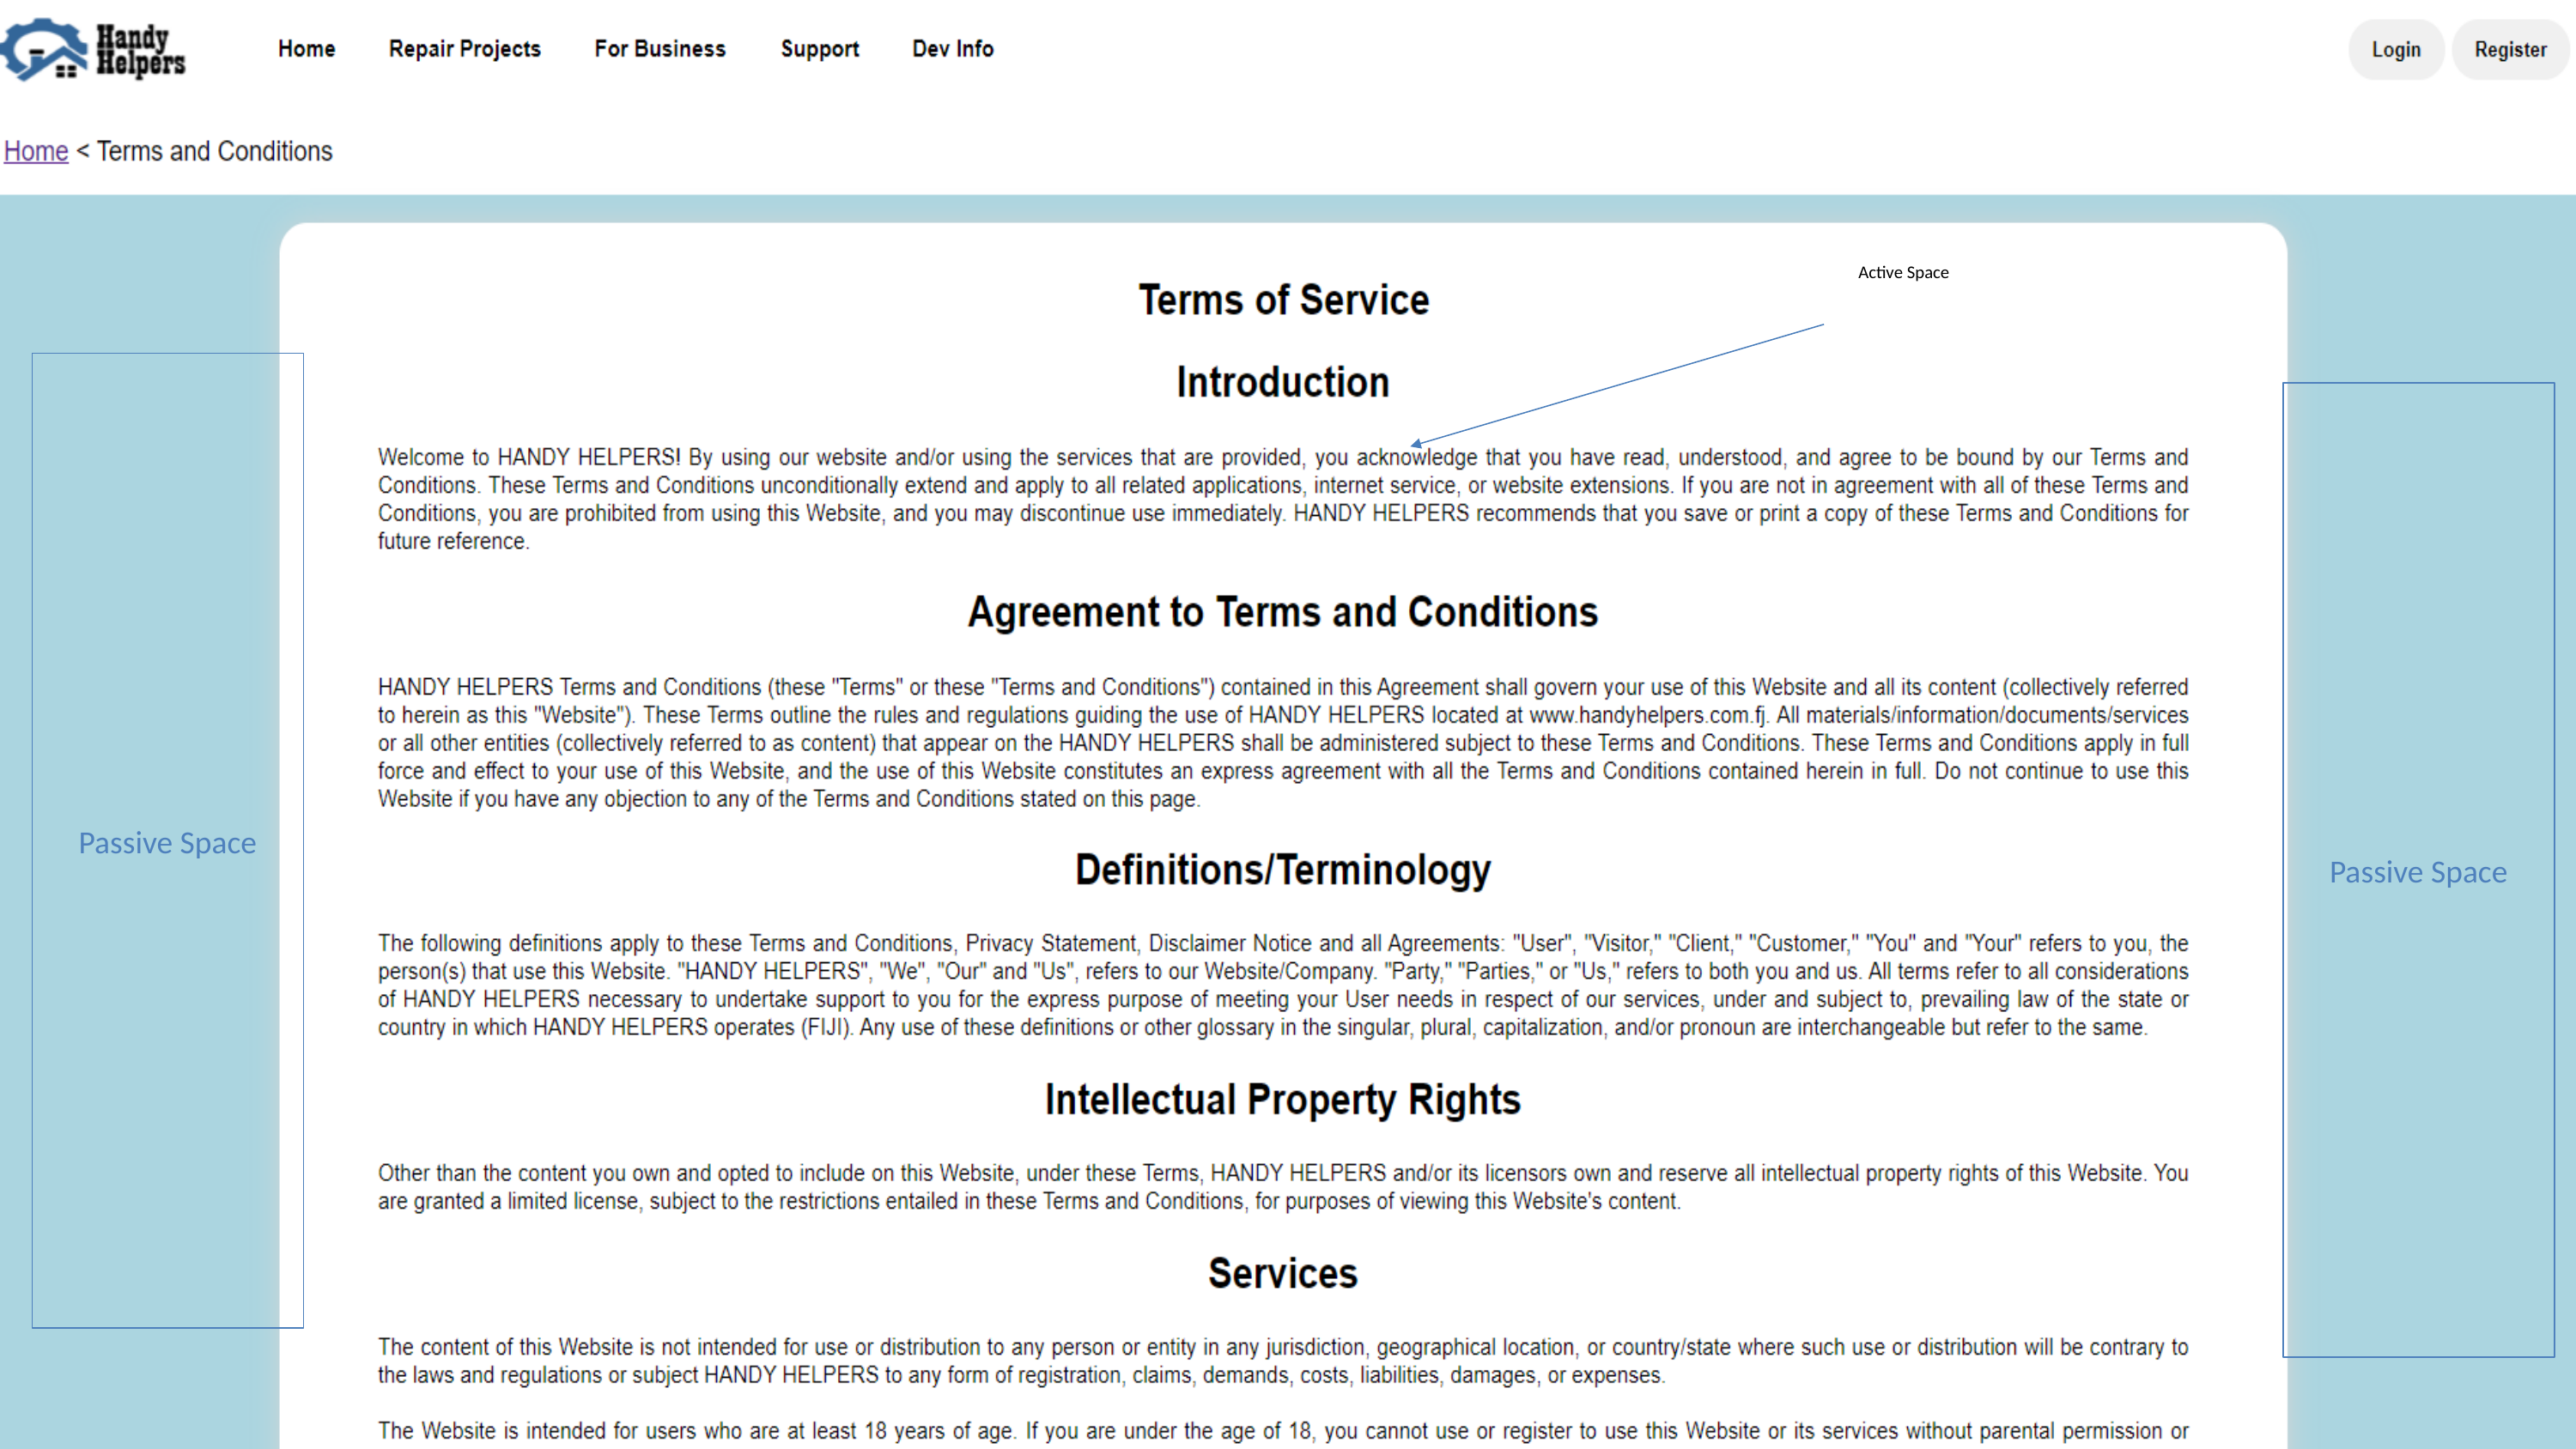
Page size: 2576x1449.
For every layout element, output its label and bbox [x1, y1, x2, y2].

picture [0, 0, 2576, 1449]
text_box [32, 253, 2555, 1358]
